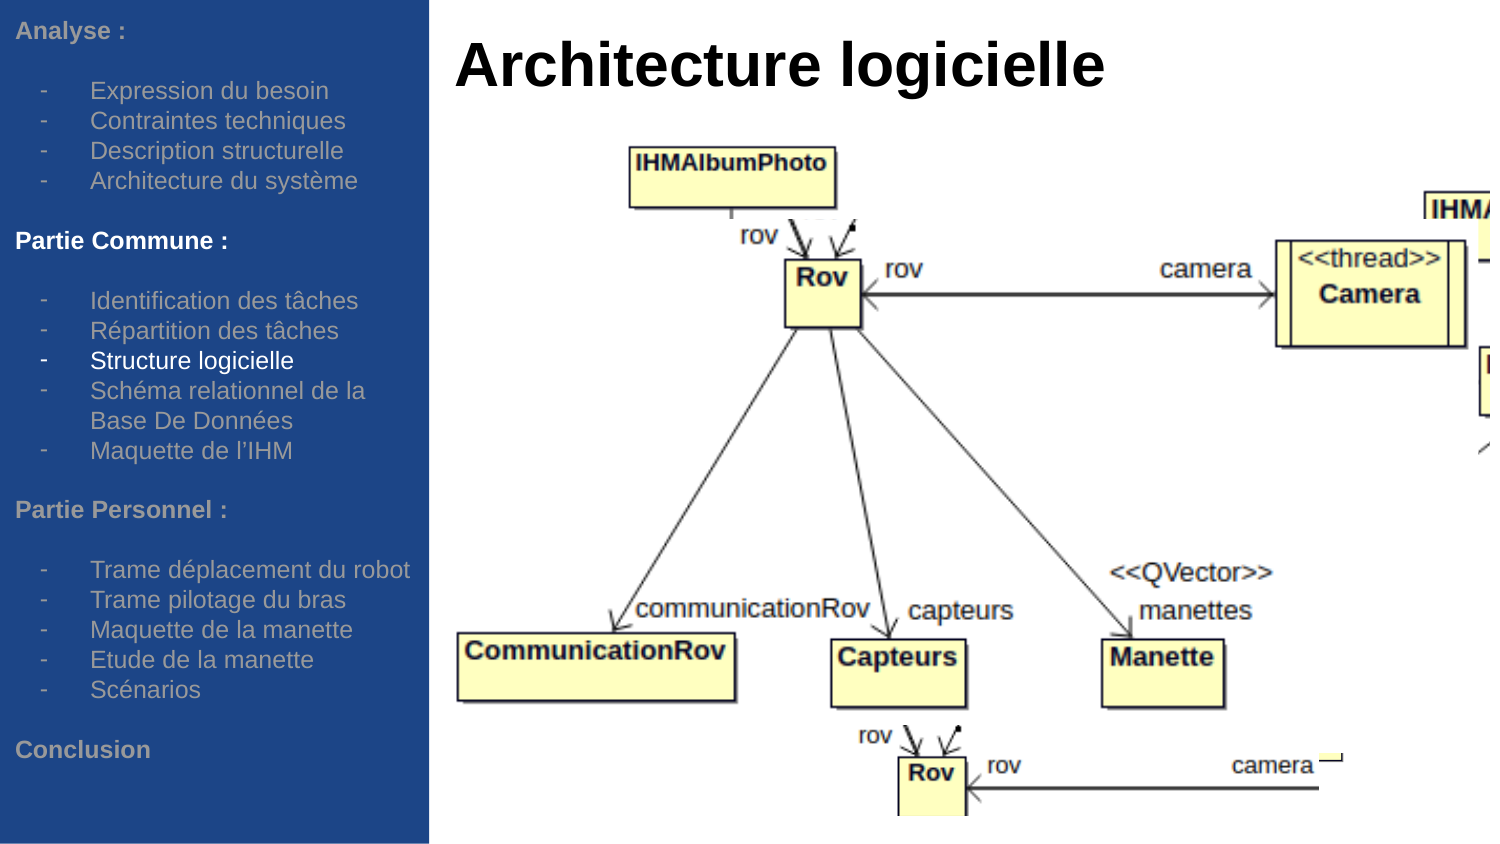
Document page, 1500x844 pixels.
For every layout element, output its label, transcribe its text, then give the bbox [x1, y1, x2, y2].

picture [439, 136, 1491, 817]
text_box Analyse : Expression du besoin Contraintes techniques Description structurelle Architecture du système Partie Commune : Identification des tâches Répartition des tâches Structure logicielle Schéma relationnel de la Base De Données Maquette de l’IHM Partie Personnel : Trame déplacement du robot Trame pilotage du bras Maquette de la manette Etude de la manette Scénarios Conclusion [0, 0, 430, 844]
text_box Architecture logicielle [439, 9, 1416, 106]
